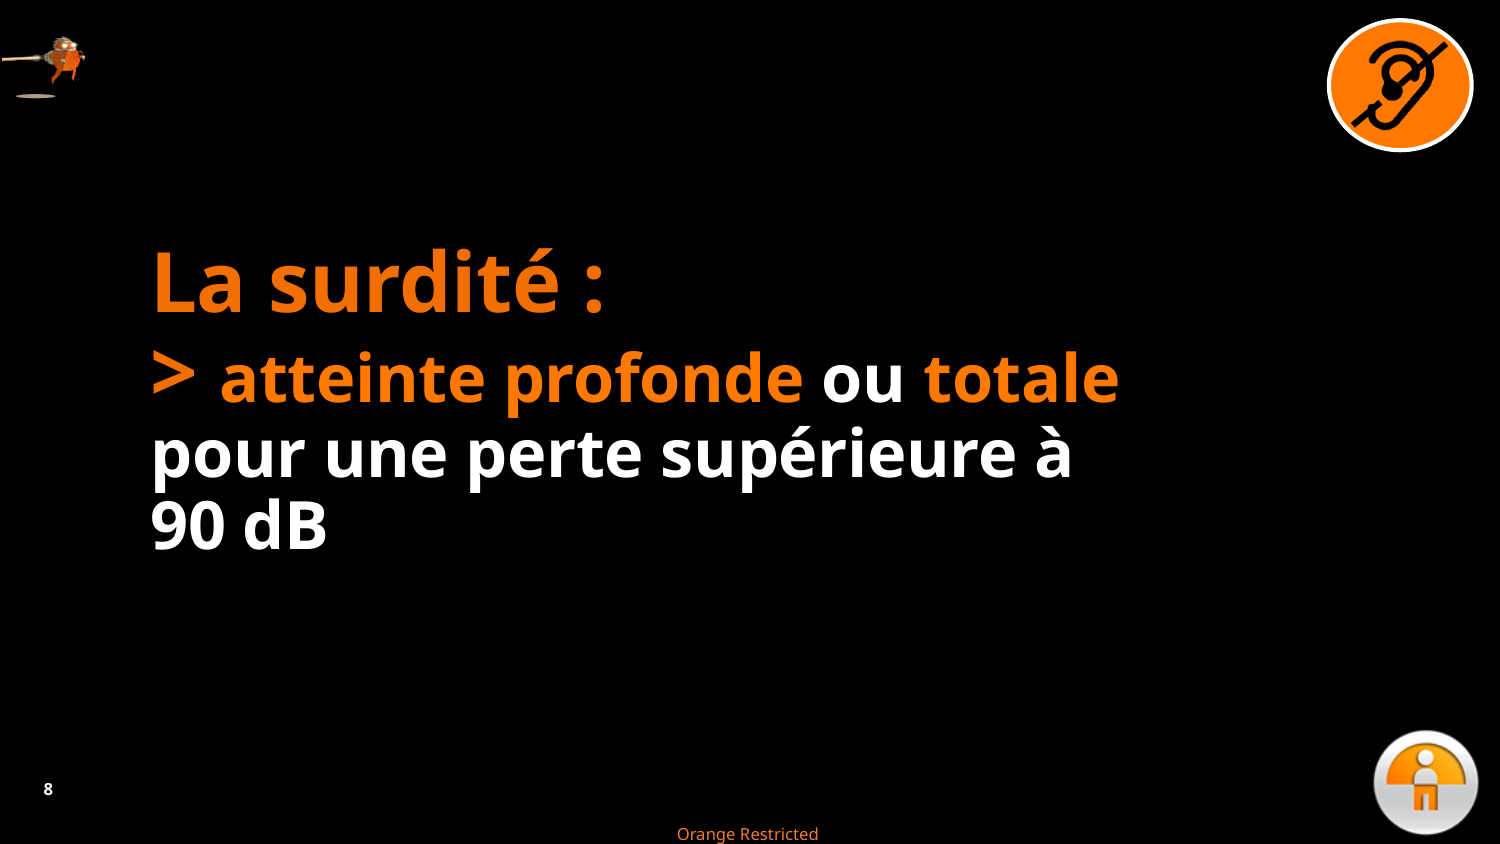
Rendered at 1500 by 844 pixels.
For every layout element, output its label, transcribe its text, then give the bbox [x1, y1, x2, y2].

title La surdité : > atteinte profonde ou totale pour une perte supérieure à 90 dB [135, 232, 1176, 706]
picture [1363, 718, 1490, 841]
picture [2, 35, 87, 99]
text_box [1328, 19, 1472, 151]
